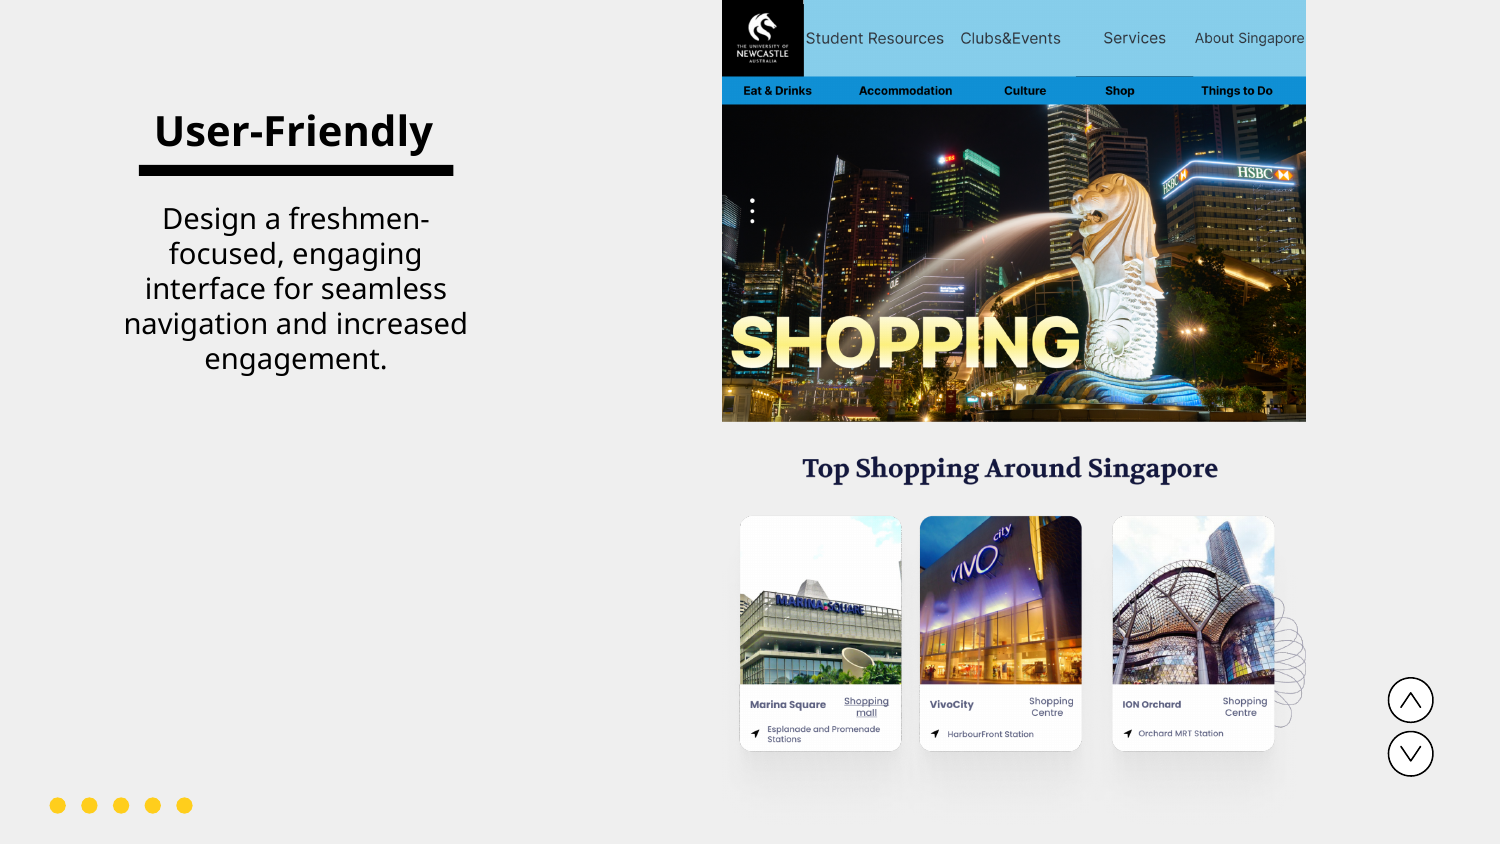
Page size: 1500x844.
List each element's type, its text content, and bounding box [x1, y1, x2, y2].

title User-Friendly [138, 90, 569, 156]
picture [722, 0, 1307, 844]
text_box [138, 164, 454, 176]
text_box [1388, 677, 1433, 723]
text_box [1388, 731, 1433, 777]
subtitle Design a freshmen-focused, engaging interface for seamless navigation and increased engagement. [90, 185, 503, 269]
